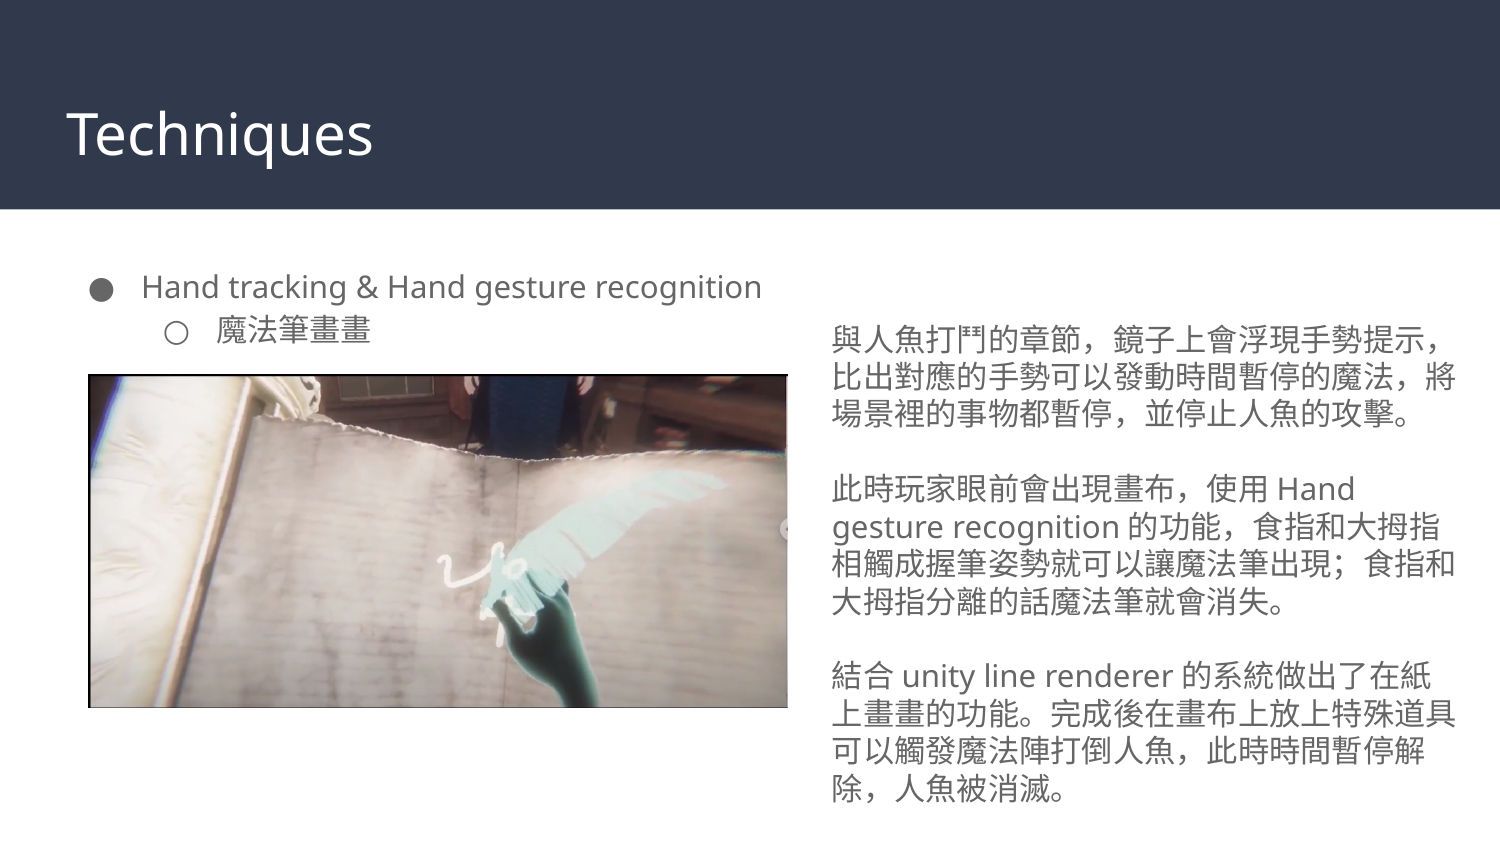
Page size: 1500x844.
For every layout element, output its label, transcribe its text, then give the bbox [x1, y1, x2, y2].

list Hand tracking & Hand gesture recognition 魔法筆畫畫 [51, 247, 892, 752]
title Techniques [51, 82, 1449, 185]
picture [88, 374, 789, 708]
text_box 與人魚打鬥的章節，鏡子上會浮現手勢提示，比出對應的手勢可以發動時間暫停的魔法，將場景裡的事物都暫停，並停止人魚的攻擊。 此時玩家眼前會出現畫布，使用Hand gesture recognition的功能，食指和大拇指相觸成握筆姿勢就可以讓魔法筆出現；食指和大拇指分離的話魔法筆就會消失。 結合unity line renderer的系統做出了在紙上畫畫的功能。完成後在畫布上放上特殊道具可以觸發魔法陣打倒人魚，此時時間暫停解除，人魚被消滅。 [816, 304, 1477, 822]
